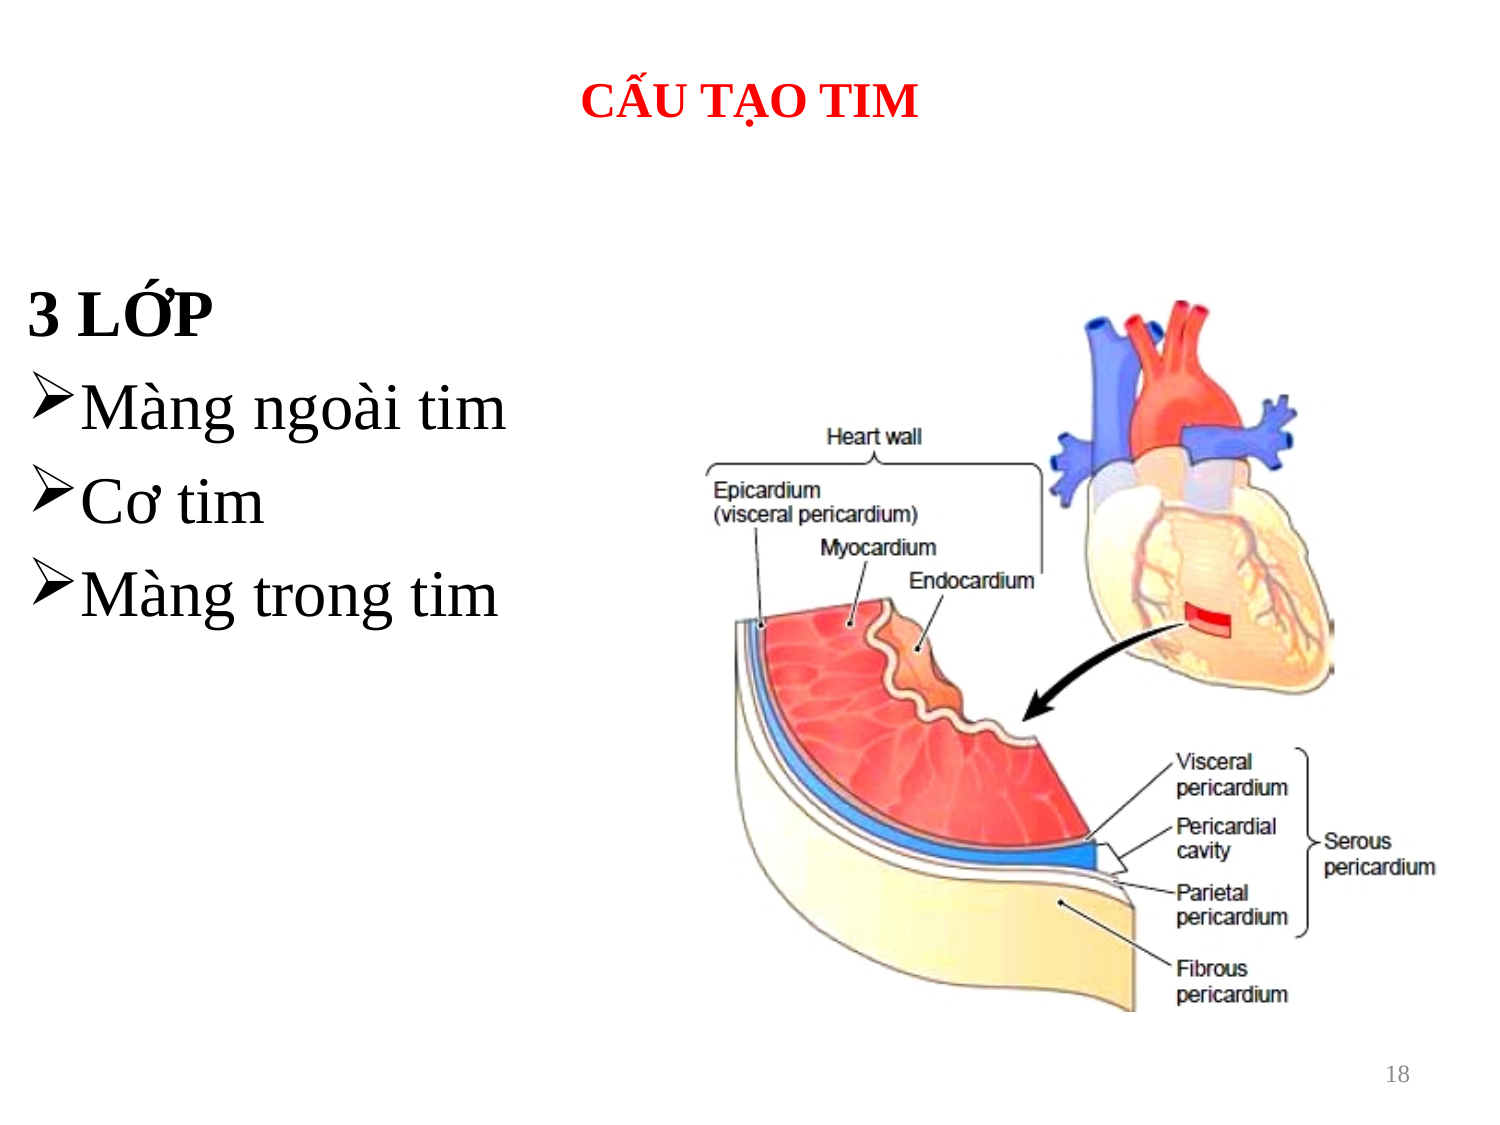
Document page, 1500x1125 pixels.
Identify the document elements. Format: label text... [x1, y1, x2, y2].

list 3 LỚP Màng ngoài tim Cơ tim Màng trong tim [12, 262, 1363, 1006]
slide_number 18 [1074, 1042, 1425, 1103]
title CẤU TẠO TIM [74, 44, 1426, 151]
picture [703, 299, 1440, 1012]
